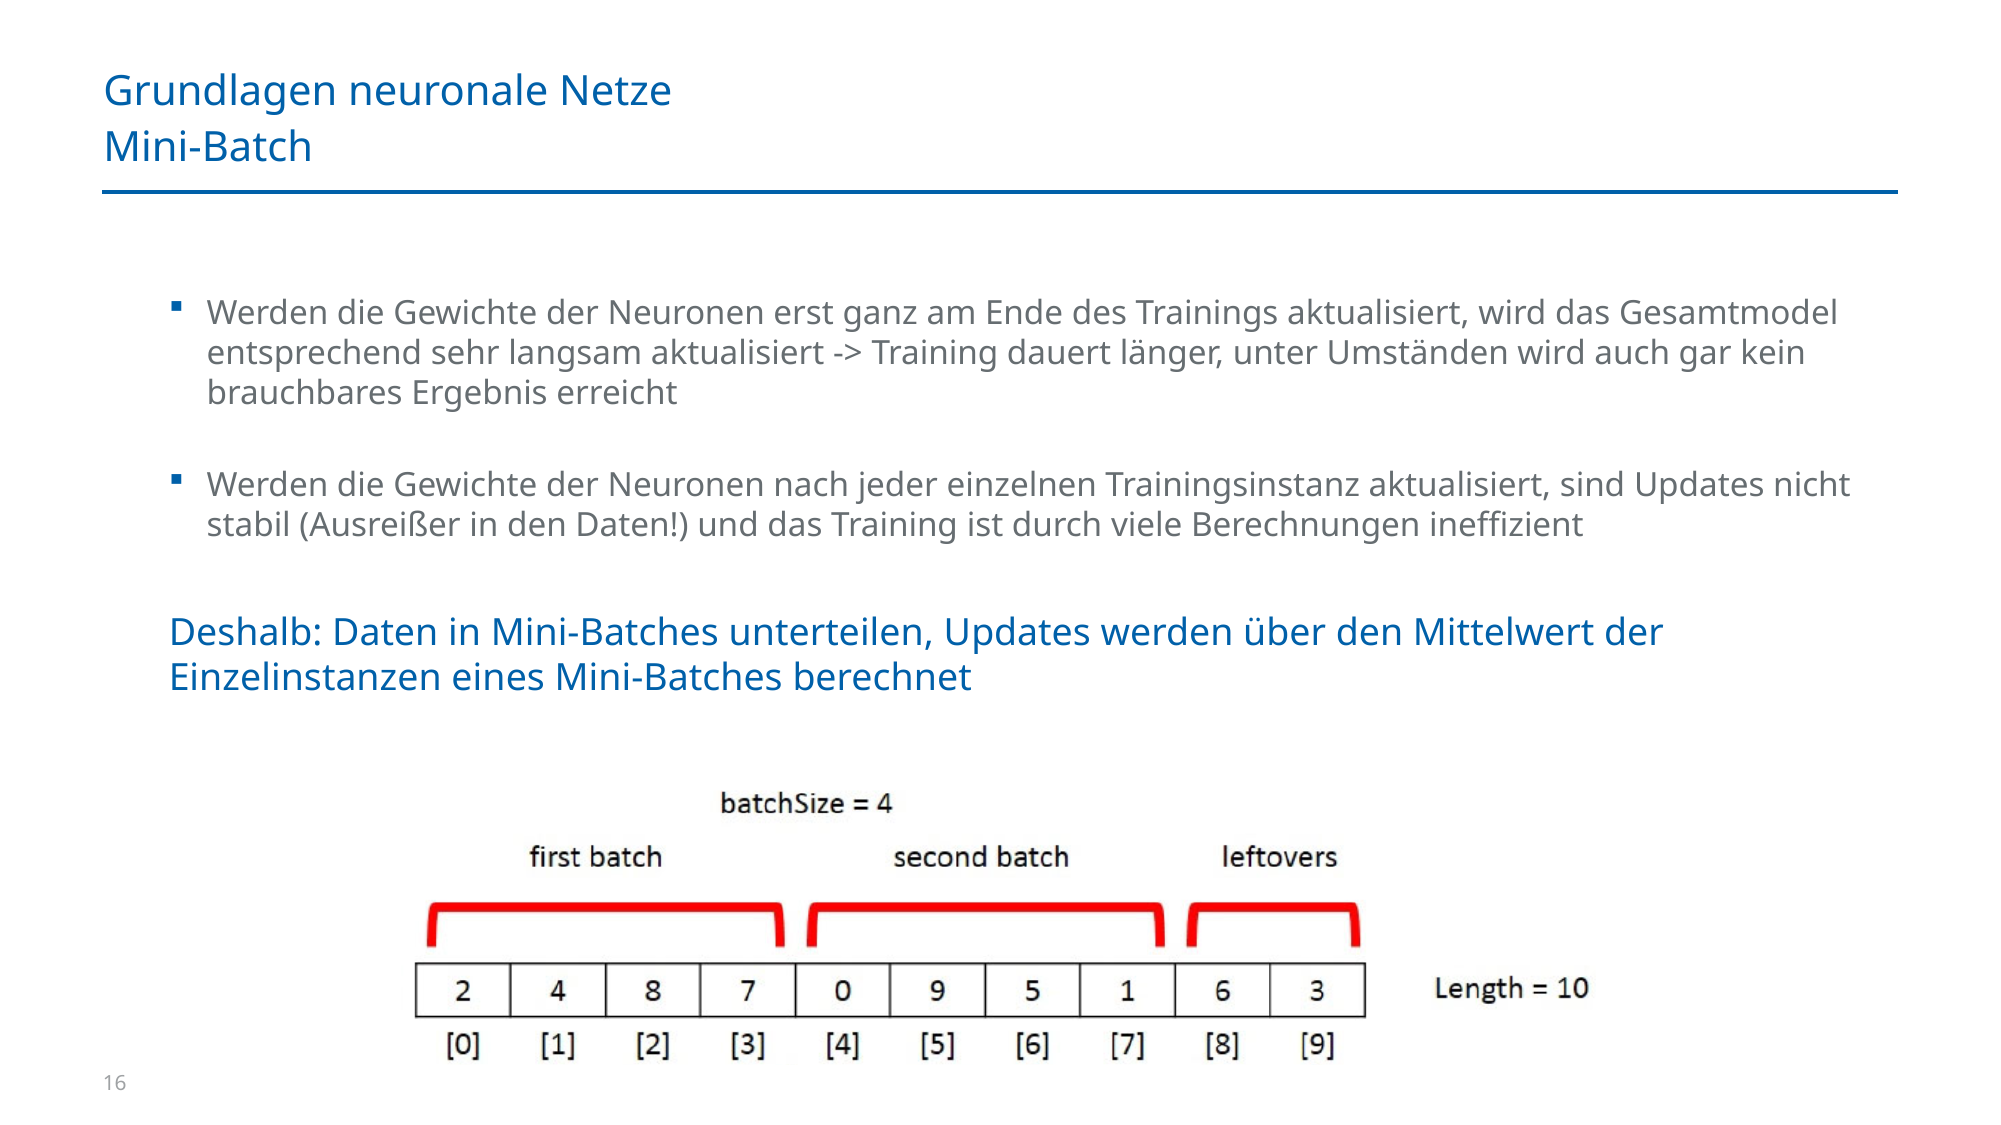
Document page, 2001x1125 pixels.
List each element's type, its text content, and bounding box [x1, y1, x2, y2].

title Grundlagen neuronale Netze [103, 60, 1898, 116]
slide_number 16 [102, 1065, 182, 1089]
text_box Werden die Gewichte der Neuronen erst ganz am Ende des Trainings aktualisiert, wird das Gesamtmodel entsprechend sehr langsam aktualisiert -> Training dauert länger, unter Umständen wird auch gar kein brauchbares Ergebnis erreicht Werden die Gewichte der Neuronen nach jeder einzelnen Trainingsinstanz aktualisiert, sind Updates nicht stabil (Ausreißer in den Daten!) und das Training ist durch viele Berechnungen ineffizient Deshalb: Daten in Mini-Batches unterteilen, Updates werden über den Mittelwert der Einzelinstanzen eines Mini-Batches berechnet [154, 283, 1898, 706]
picture [401, 776, 1599, 1065]
list Mini-Batch [103, 116, 1898, 173]
